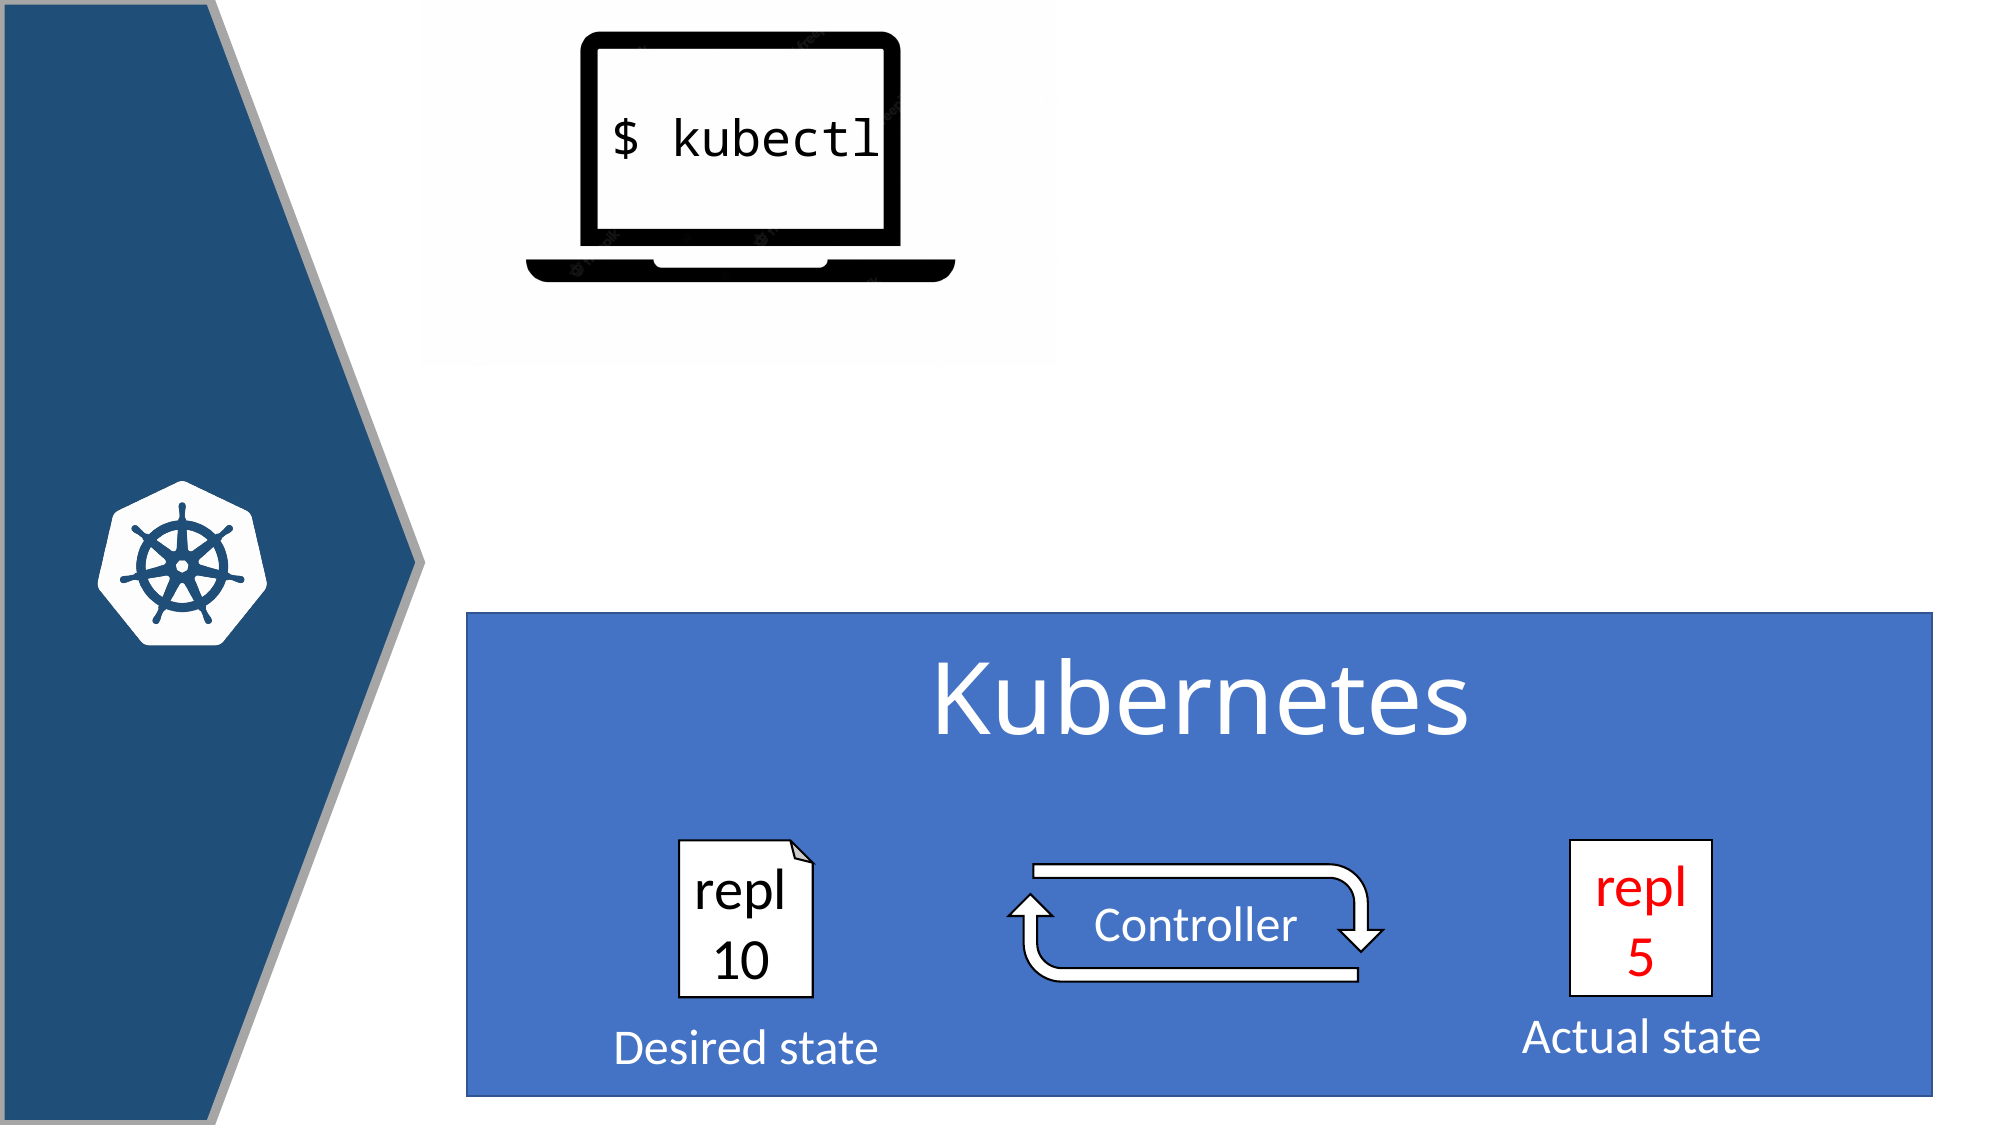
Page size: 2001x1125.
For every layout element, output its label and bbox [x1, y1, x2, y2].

picture [96, 478, 268, 647]
text_box [679, 840, 813, 1001]
text_box [466, 612, 1933, 1097]
text_box [0, 0, 422, 1125]
text_box [420, 0, 1057, 366]
